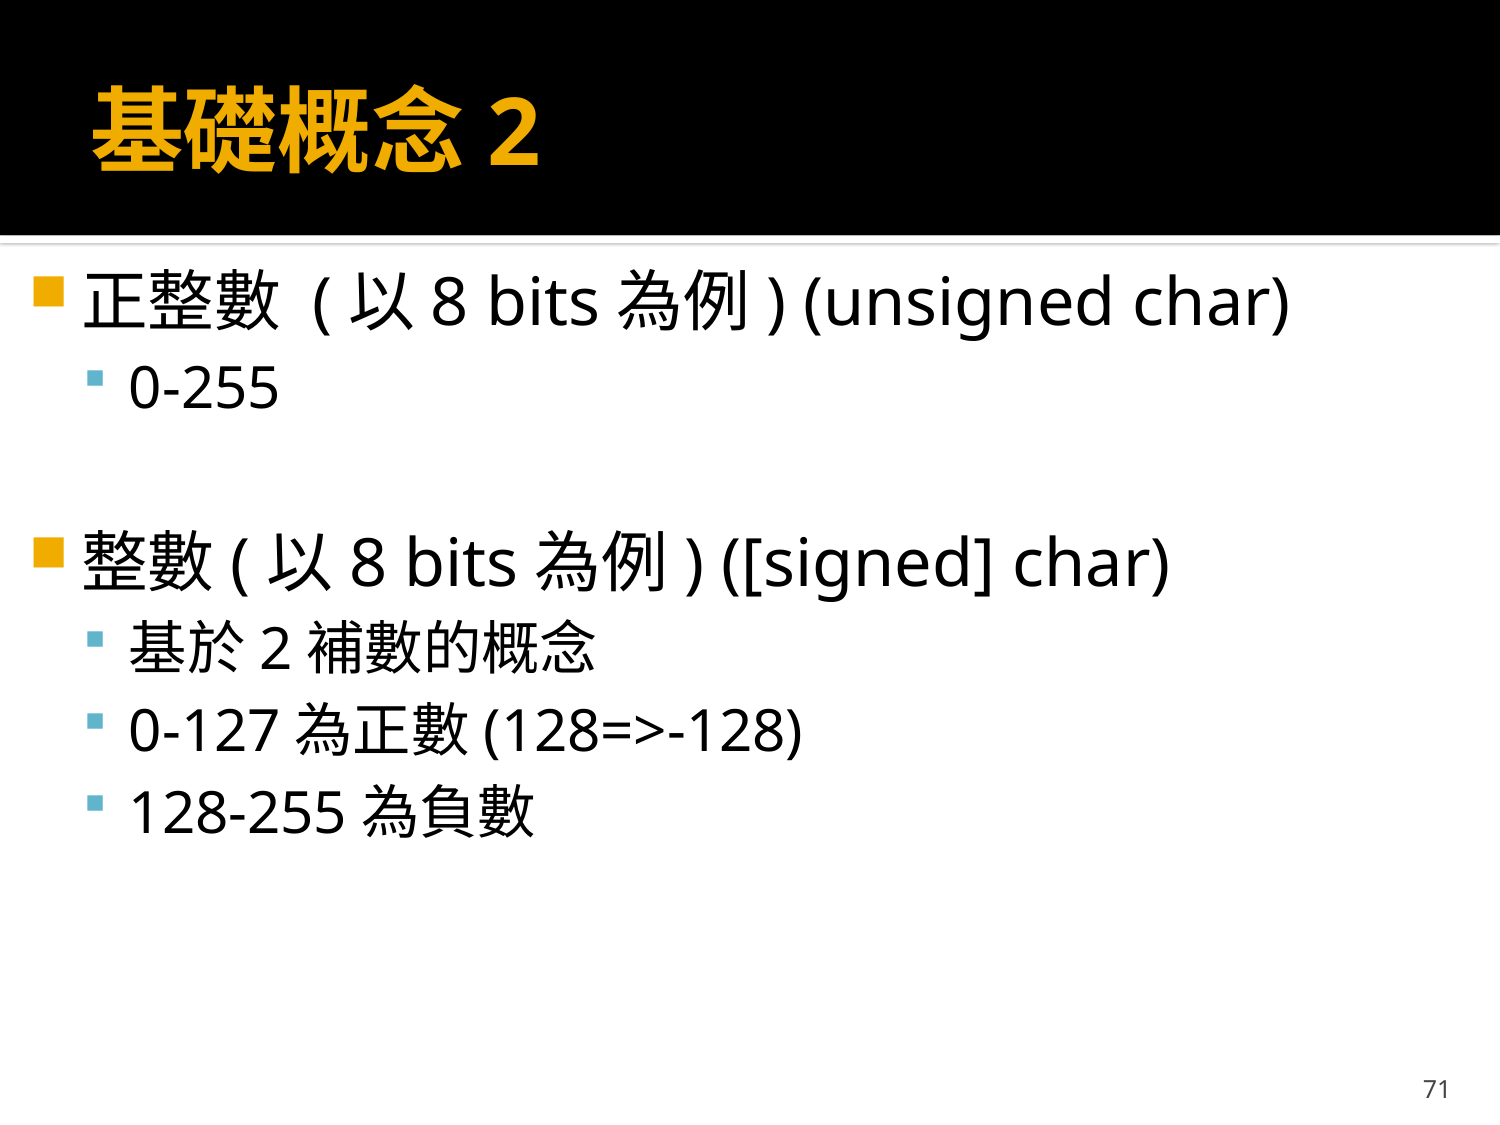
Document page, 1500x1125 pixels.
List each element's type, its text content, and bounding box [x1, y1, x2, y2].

list 正整數 (以8 bits為例) (unsigned char) 0-255 整數(以8 bits為例) ([signed] char) 基於2補數的概念 0-127為正數(128=>-128) 128-255為負數 [0, 243, 1500, 1125]
slide_number 71 [1345, 1062, 1467, 1108]
title 基礎概念2 [75, 25, 1425, 231]
